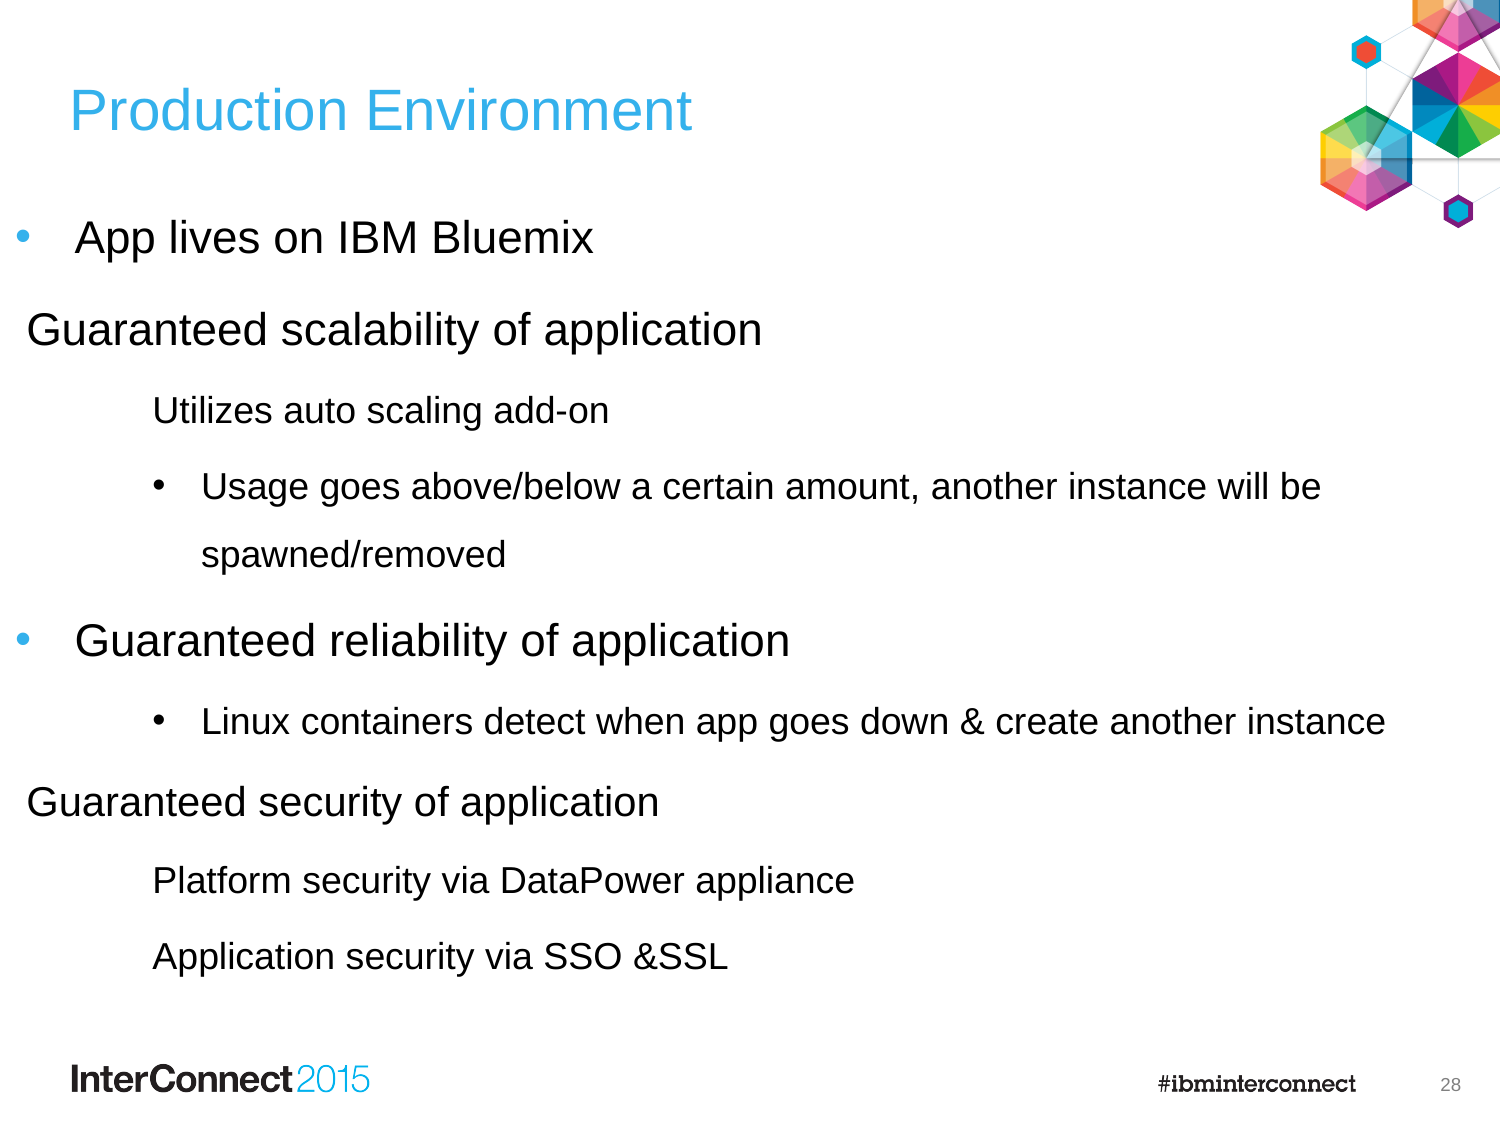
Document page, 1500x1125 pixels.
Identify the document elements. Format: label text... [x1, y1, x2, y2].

list App lives on IBM Bluemix Guaranteed scalability of application Utilizes auto scaling add-on Usage goes above/below a certain amount, another instance will be spawned/removed Guaranteed reliability of application Linux containers detect when app goes down & create another instance Guaranteed security of application Platform security via DataPower appliance Application security via SSO &SSL [0, 172, 1500, 1035]
picture [70, 1054, 371, 1094]
title Production Environment [55, 59, 1310, 162]
picture [1320, 0, 1500, 172]
picture [1156, 1072, 1357, 1094]
